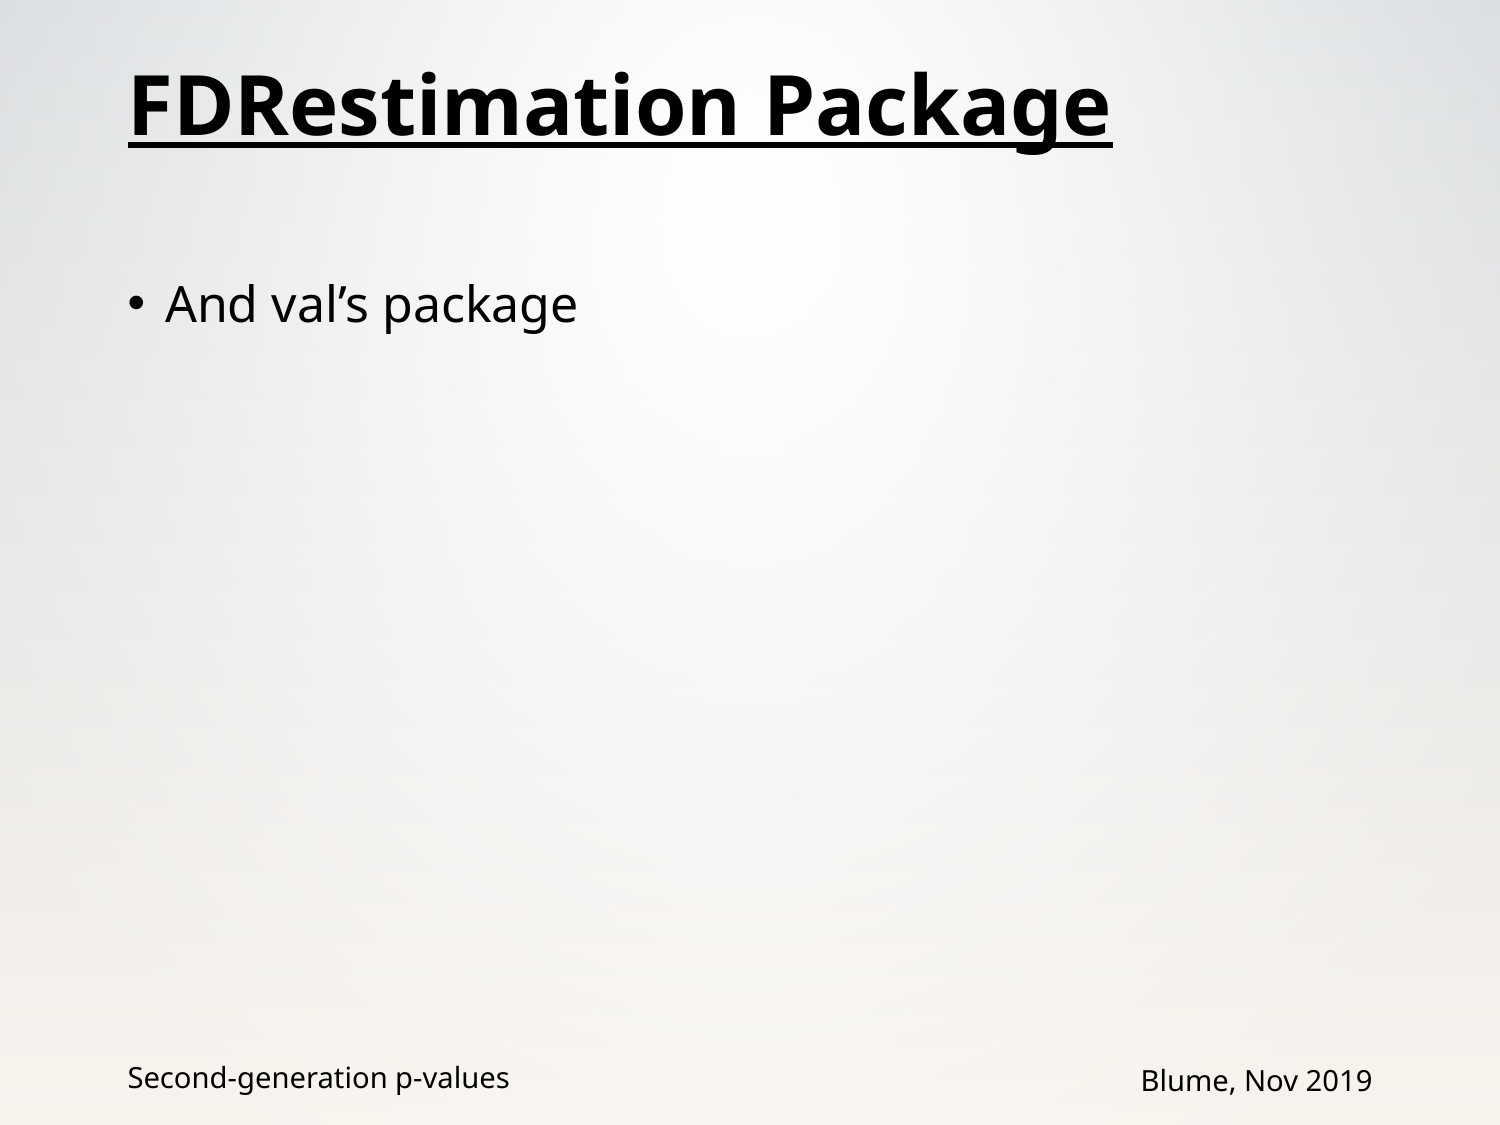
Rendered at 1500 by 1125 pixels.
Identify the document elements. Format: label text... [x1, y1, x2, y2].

title FDRestimation Package [112, 37, 1388, 180]
footer Second-generation p-values [112, 1049, 915, 1110]
picture [0, 0, 1500, 1125]
list And val’s package [112, 252, 1388, 1003]
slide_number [1004, 1049, 1388, 1110]
